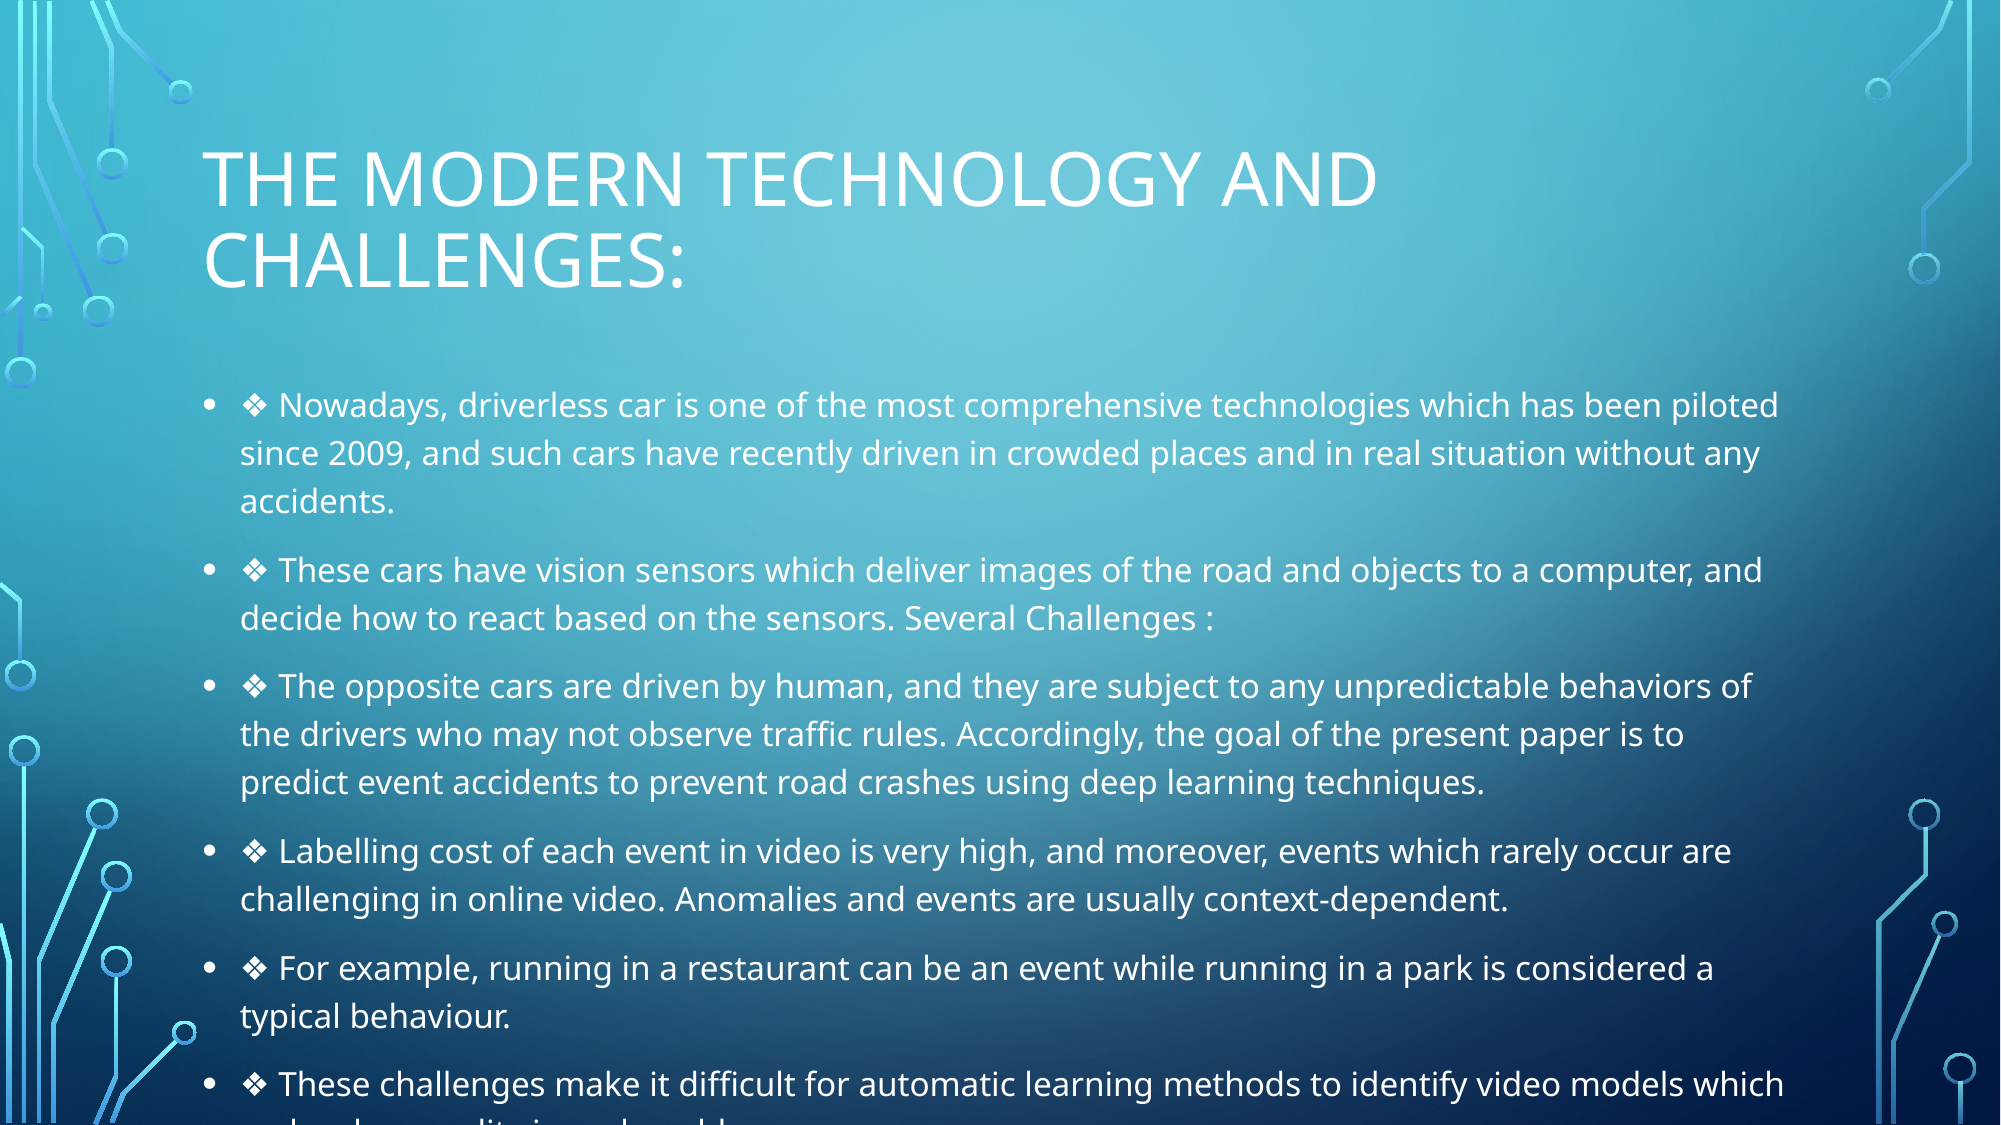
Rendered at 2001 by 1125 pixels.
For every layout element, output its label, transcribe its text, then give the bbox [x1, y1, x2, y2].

list ❖ Nowadays, driverless car is one of the most comprehensive technologies which has been piloted since 2009, and such cars have recently driven in crowded places and in real situation without any accidents. ❖ These cars have vision sensors which deliver images of the road and objects to a computer, and decide how to react based on the sensors. Several Challenges : ❖ The opposite cars are driven by human, and they are subject to any unpredictable behaviors of the drivers who may not observe traffic rules. Accordingly, the goal of the present paper is to predict event accidents to prevent road crashes using deep learning techniques. ❖ Labelling cost of each event in video is very high, and moreover, events which rarely occur are challenging in online video. Anomalies and events are usually context-dependent. ❖ For example, running in a restaurant can be an event while running in a park is considered a typical behaviour. ❖ These challenges make it difficult for automatic learning methods to identify video models which make abnormality in real world. [187, 369, 1813, 950]
title The modern technology and challenges: [187, 101, 1813, 344]
